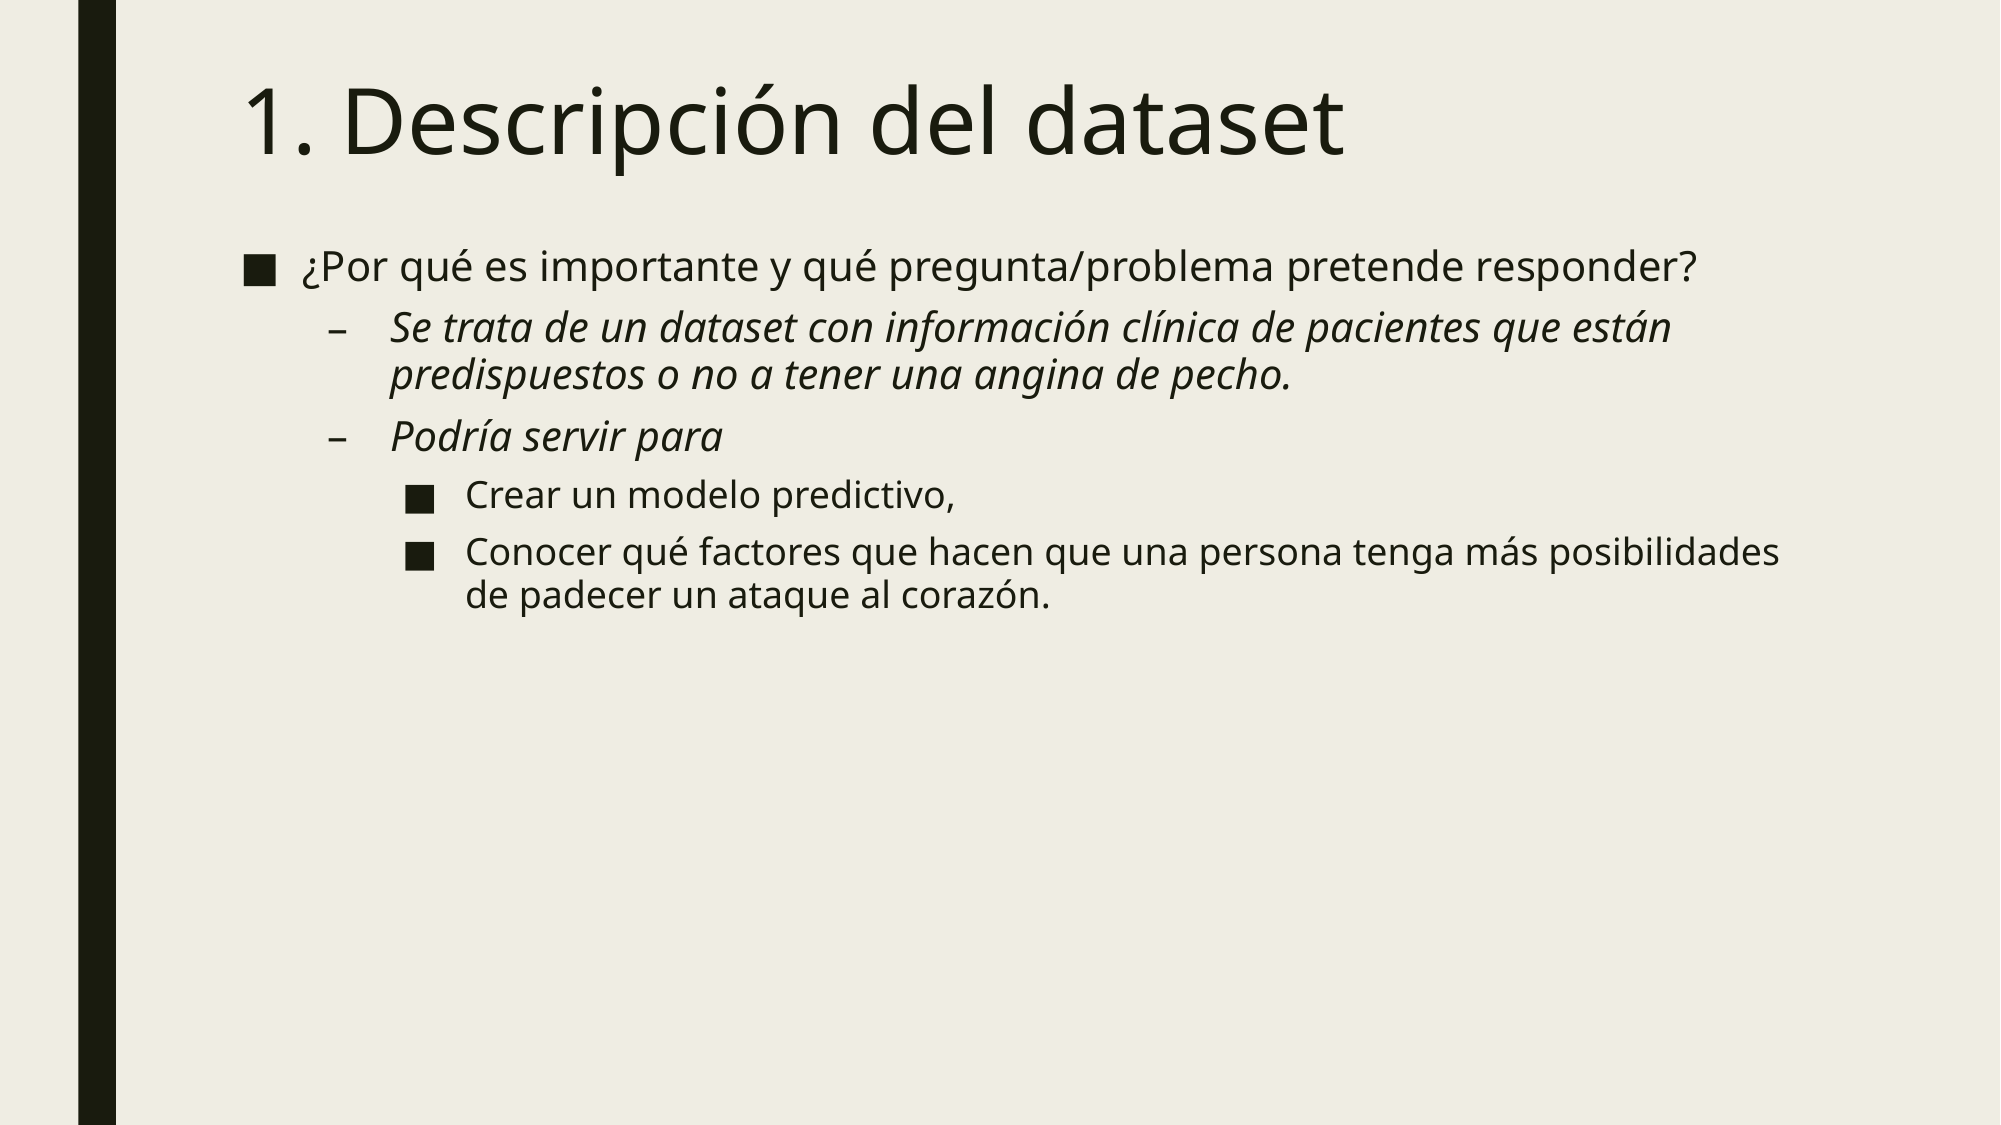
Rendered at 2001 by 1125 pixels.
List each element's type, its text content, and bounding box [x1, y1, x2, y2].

title 1. Descripción del dataset [225, 68, 1800, 198]
list ¿Por qué es importante y qué pregunta/problema pretende responder? Se trata de un dataset con información clínica de pacientes que están predispuestos o no a tener una angina de pecho. Podría servir para Crear un modelo predictivo, Conocer qué factores que hacen que una persona tenga más posibilidades de padecer un ataque al corazón. [225, 235, 1800, 963]
